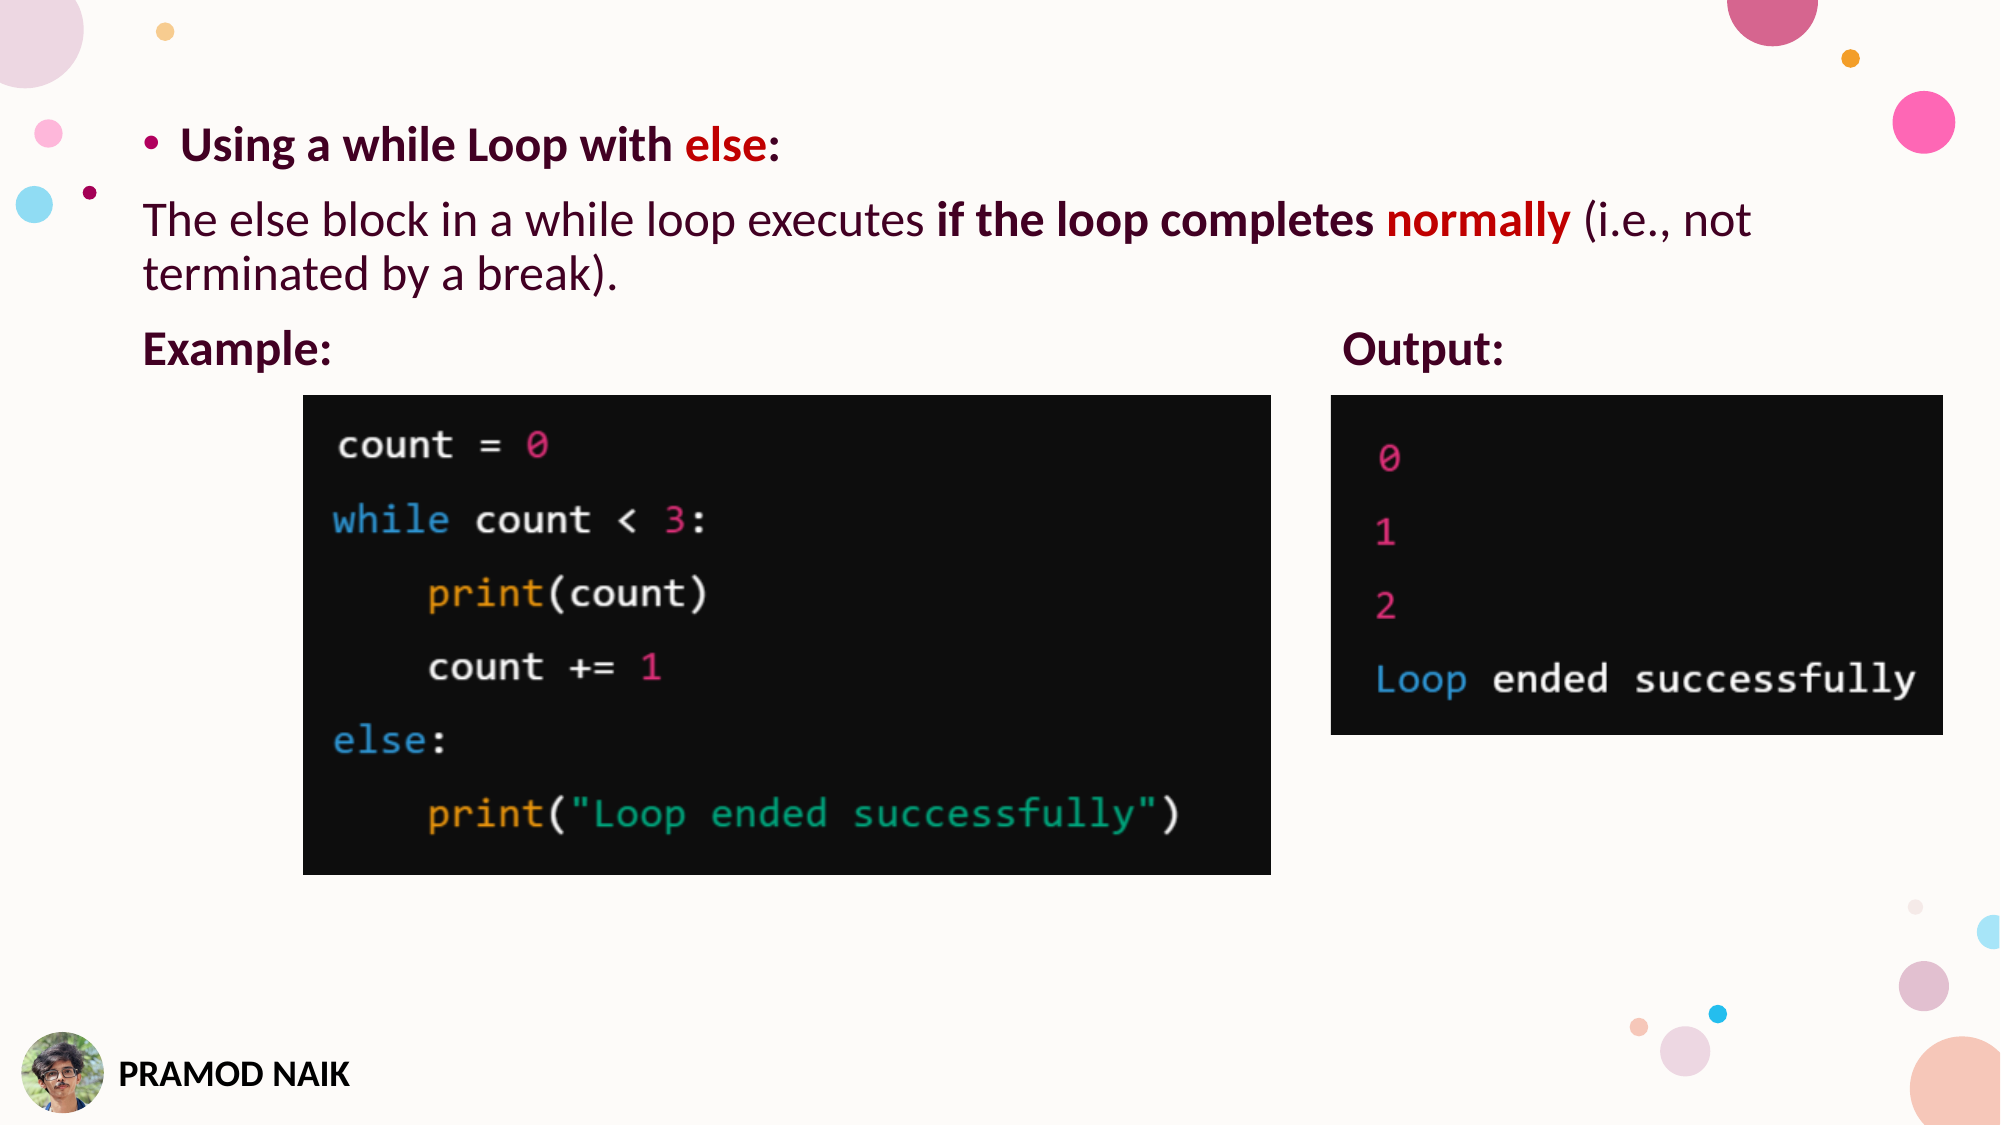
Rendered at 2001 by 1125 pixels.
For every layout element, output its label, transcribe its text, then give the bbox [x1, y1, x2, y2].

picture [21, 1031, 104, 1114]
list Using a while Loop with else: The else block in a while loop executes if the loop completes normally (i.e., not terminated by a break). Example: Output: [127, 110, 1877, 1014]
picture [303, 395, 1271, 875]
picture [1330, 395, 1943, 735]
